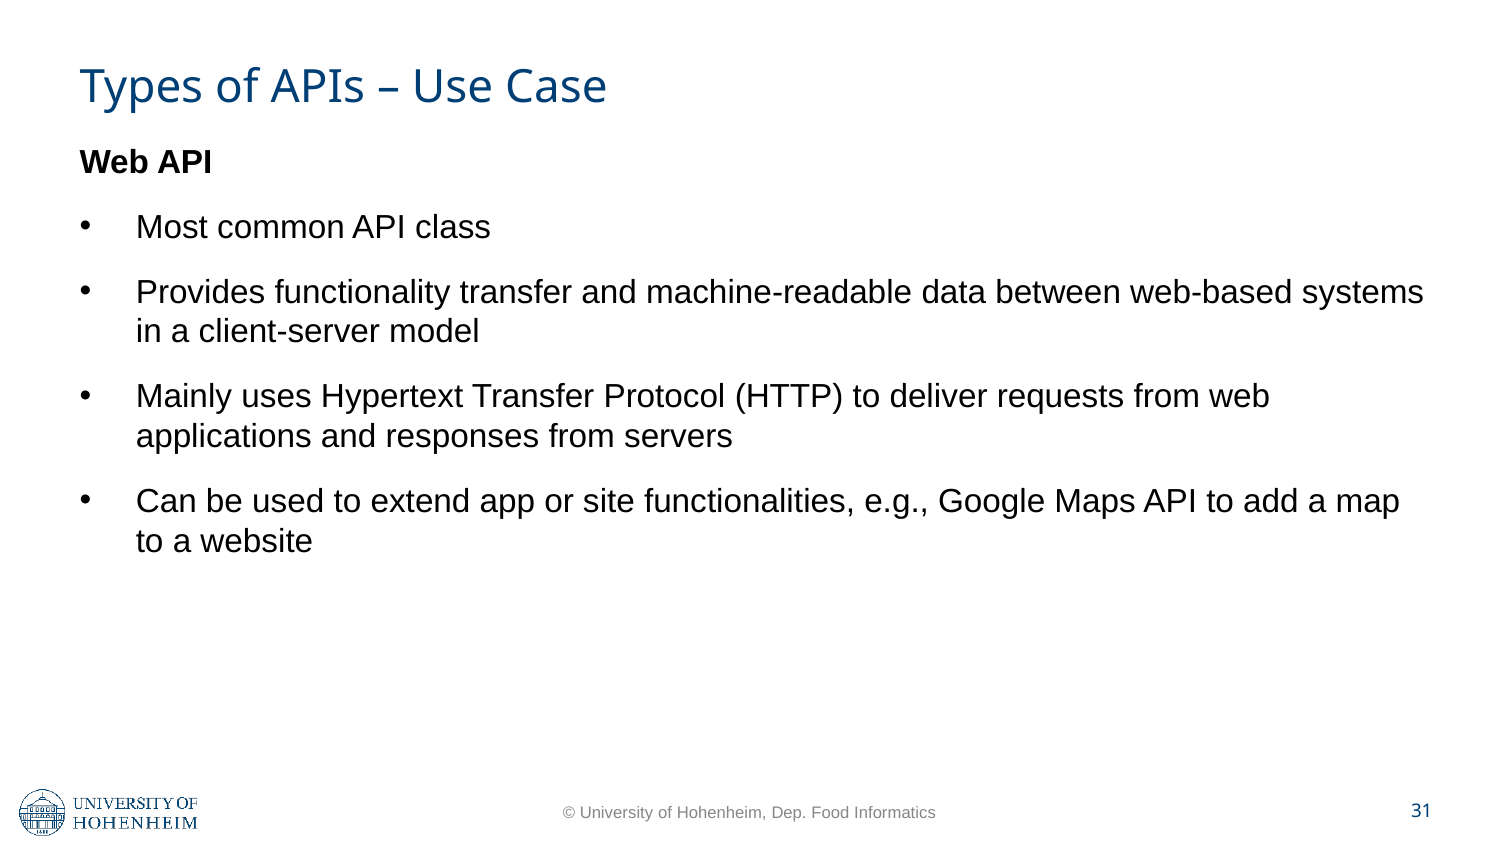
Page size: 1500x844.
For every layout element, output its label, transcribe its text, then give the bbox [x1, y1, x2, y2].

picture [19, 789, 197, 836]
list Types of APIs – Use Case [79, 49, 1430, 121]
list Web API Most common API class Provides functionality transfer and machine-readable data between web-based systems in a client-server model Mainly uses Hypertext Transfer Protocol (HTTP) to deliver requests from web applications and responses from servers Can be used to extend app or site functionalities, e.g., Google Maps API to add a map to a website [79, 132, 1430, 741]
